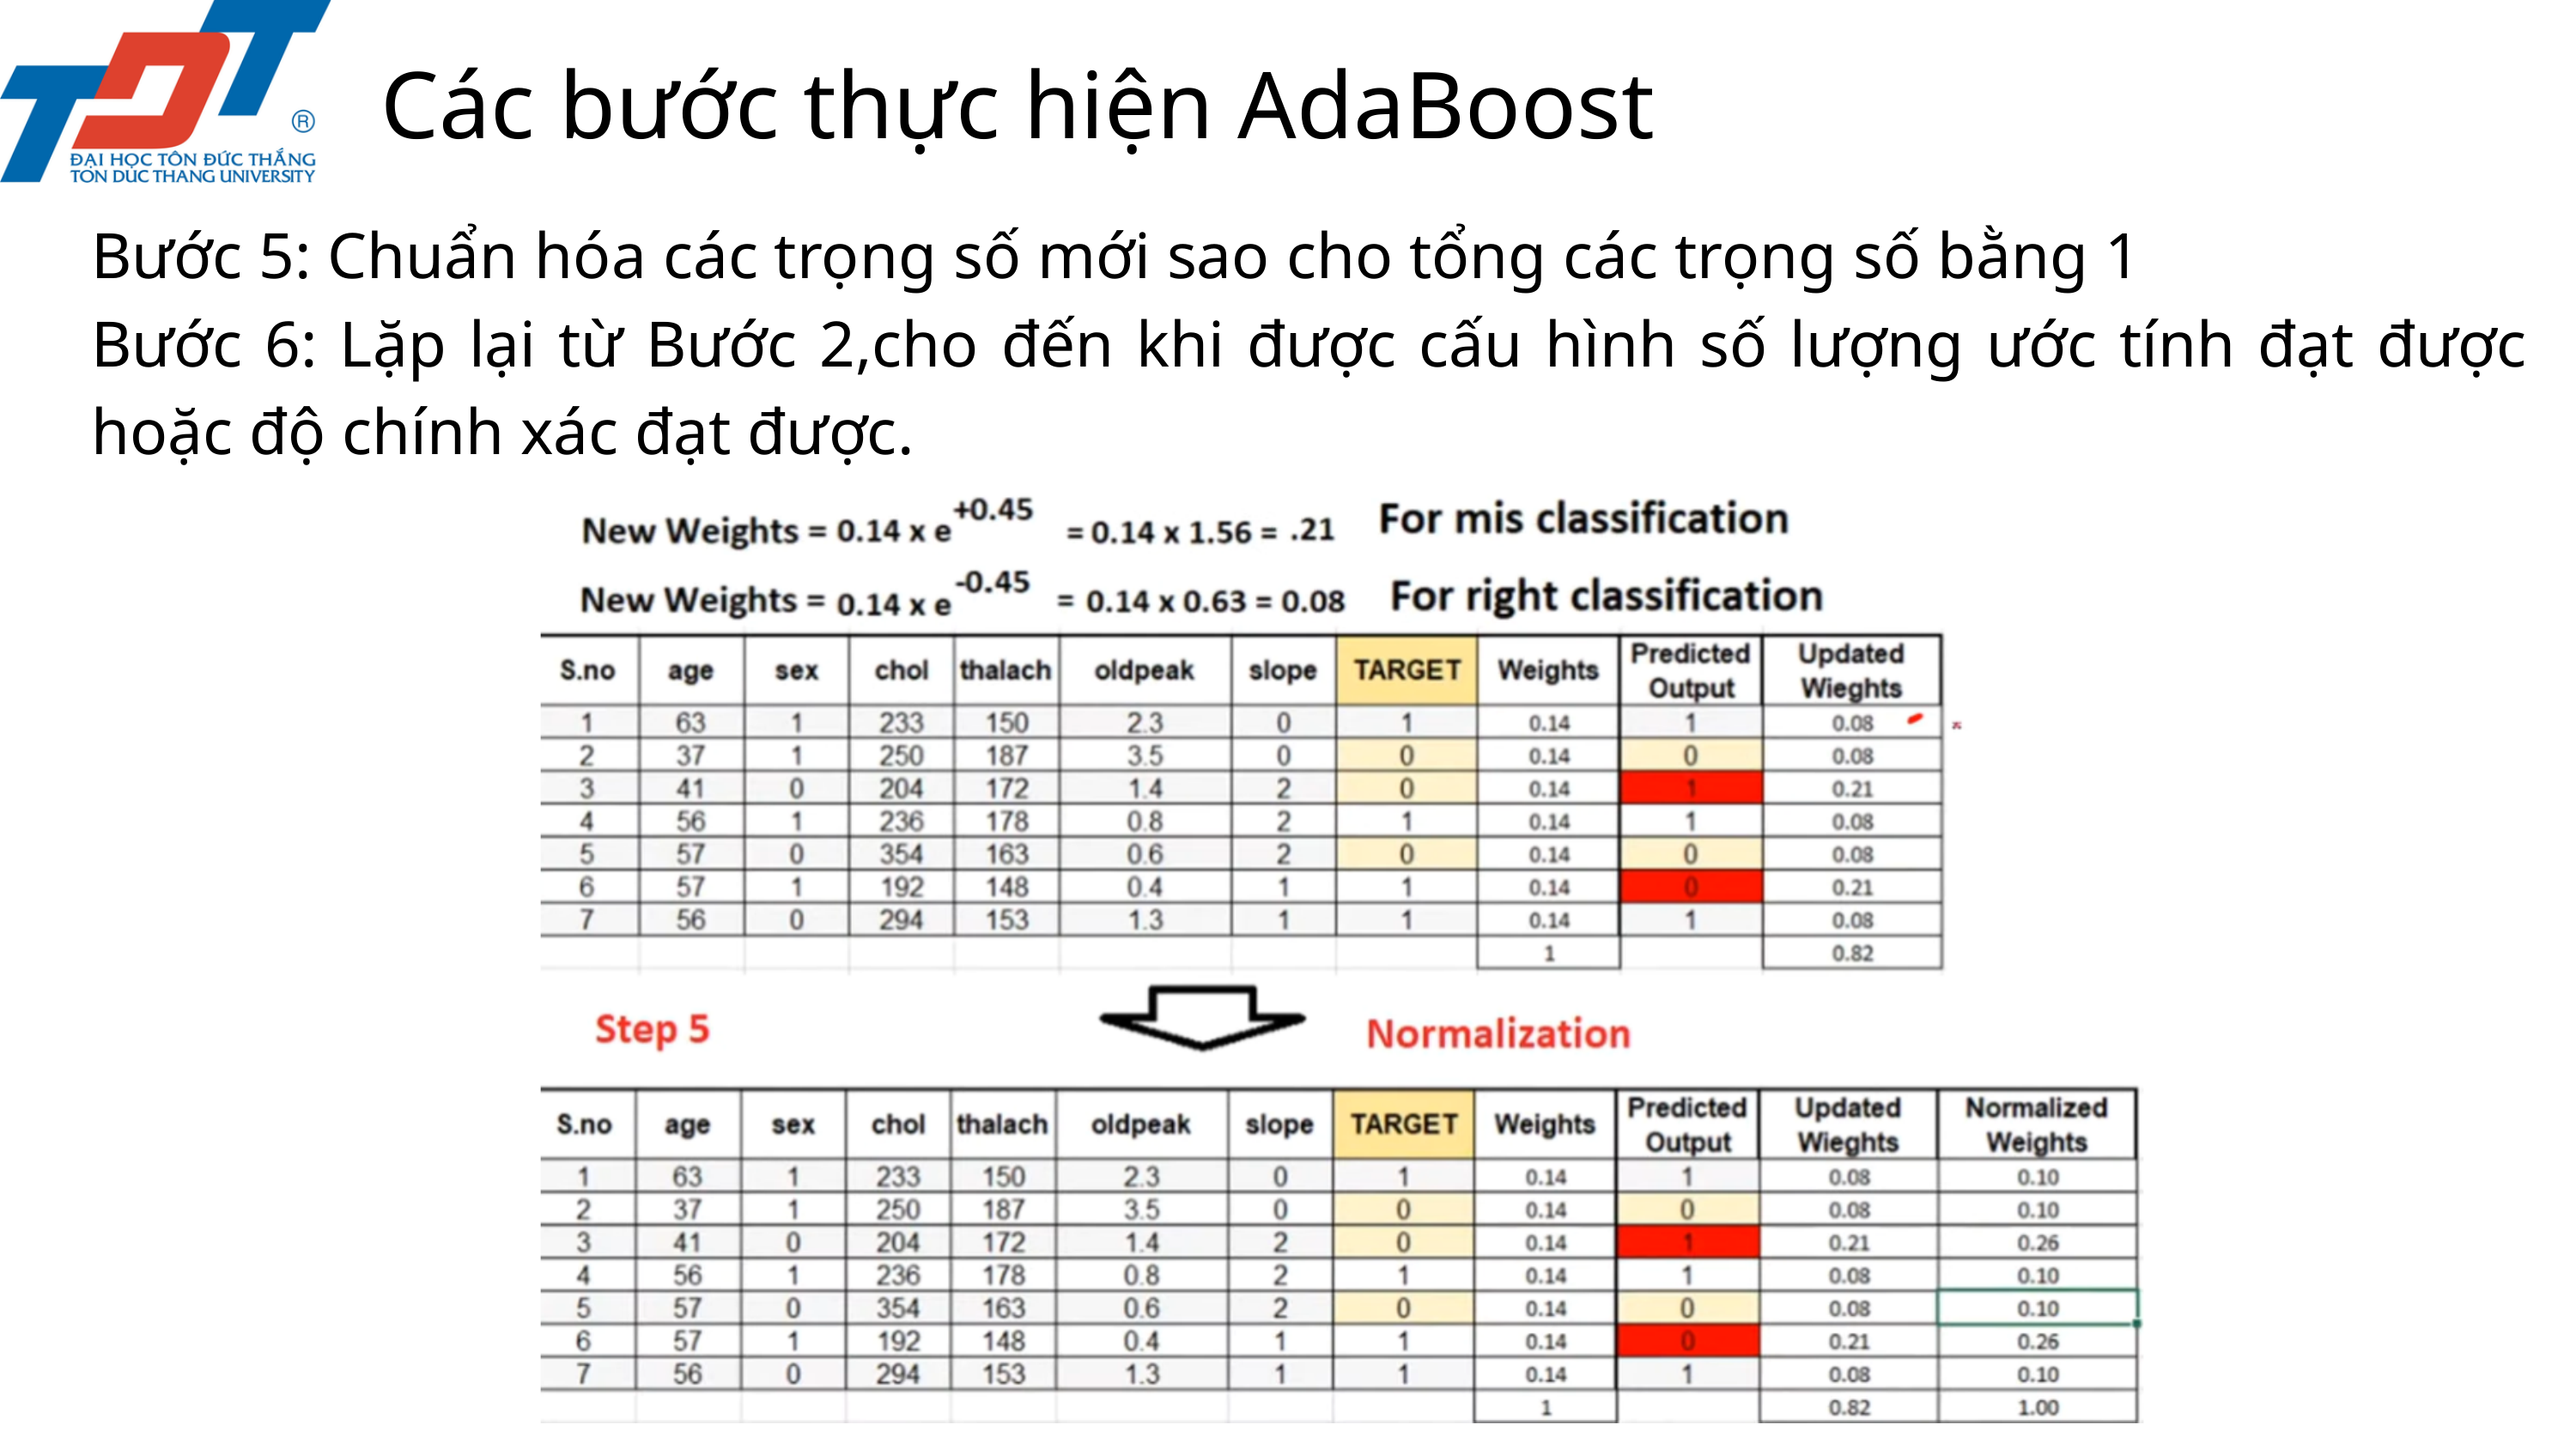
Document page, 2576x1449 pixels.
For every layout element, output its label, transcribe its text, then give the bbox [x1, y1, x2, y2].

text_box [540, 489, 2144, 1423]
text_box Các bước thực hiện AdaBoost [380, 27, 2529, 158]
text_box Bước 5: Chuẩn hóa các trọng số mới sao cho tổng các trọng số bằng 1 Bước 6: Lặp lại từ Bước 2,cho đến khi được cấu hình số lượng ước tính đạt được hoặc độ chính xác đạt được. [91, 203, 2529, 467]
text_box [0, 0, 331, 183]
